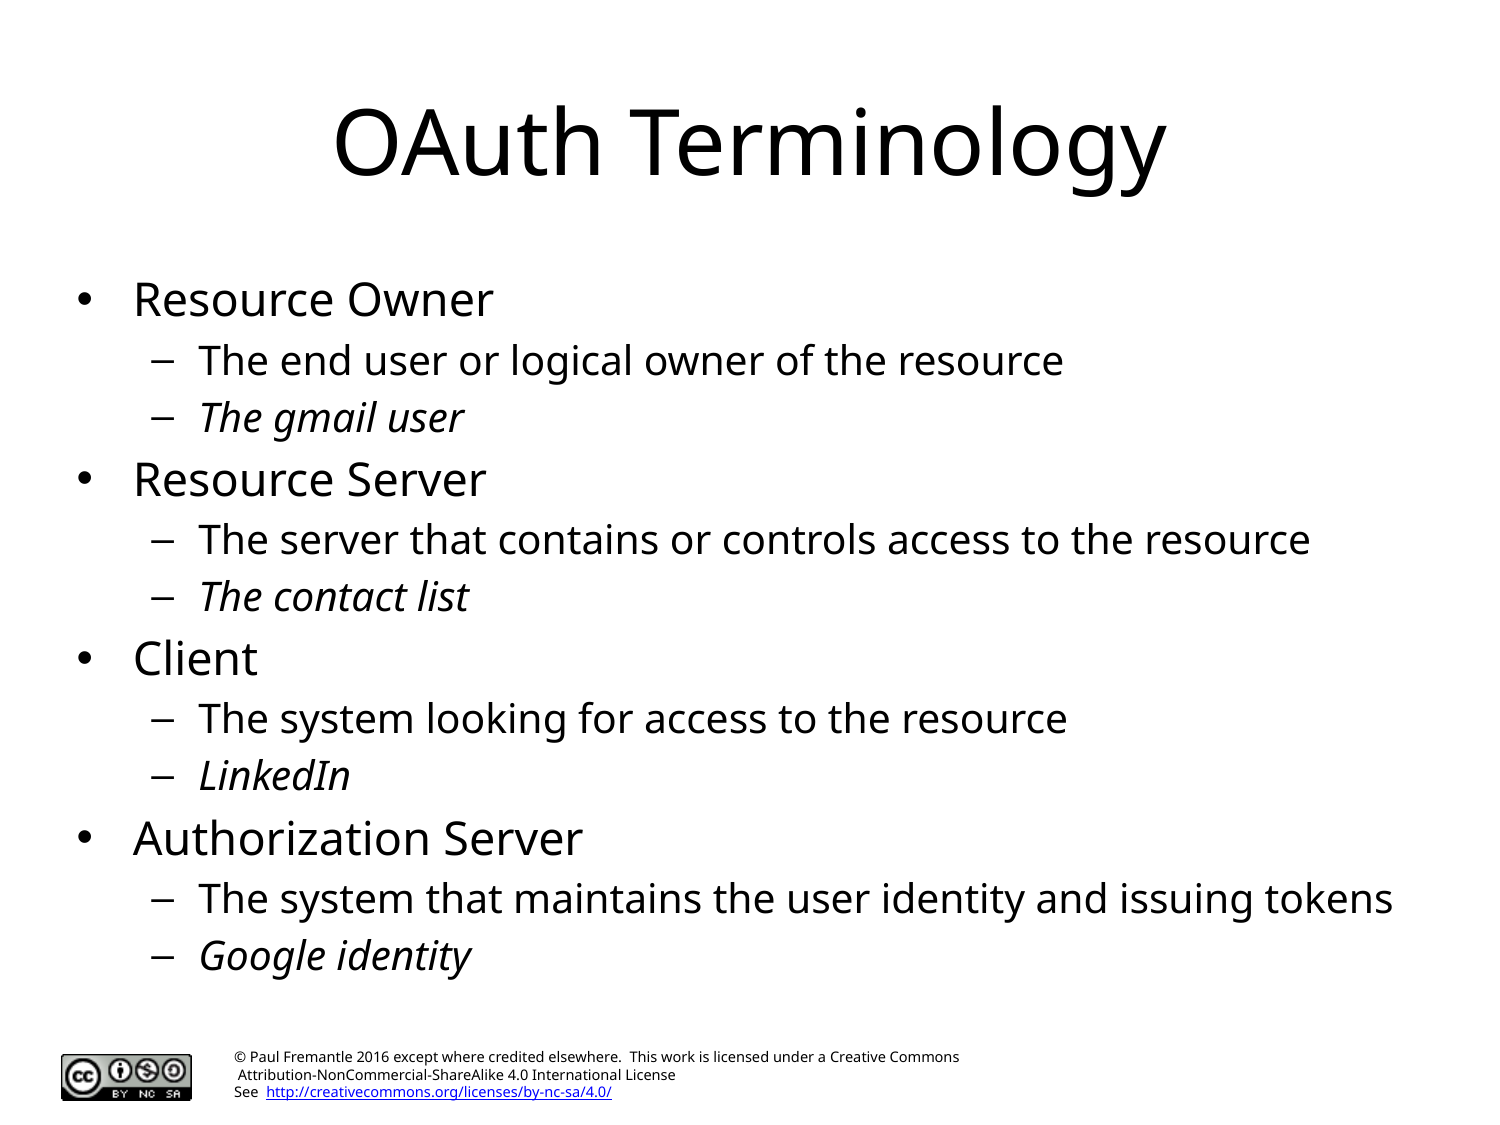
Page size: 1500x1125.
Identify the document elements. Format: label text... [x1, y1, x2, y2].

list Resource Owner The end user or logical owner of the resource The gmail user Resource Server The server that contains or controls access to the resource The contact list Client The system looking for access to the resource LinkedIn Authorization Server The system that maintains the user identity and issuing tokens Google identity [61, 262, 1412, 1005]
title OAuth Terminology [75, 45, 1425, 233]
picture [61, 1054, 192, 1101]
